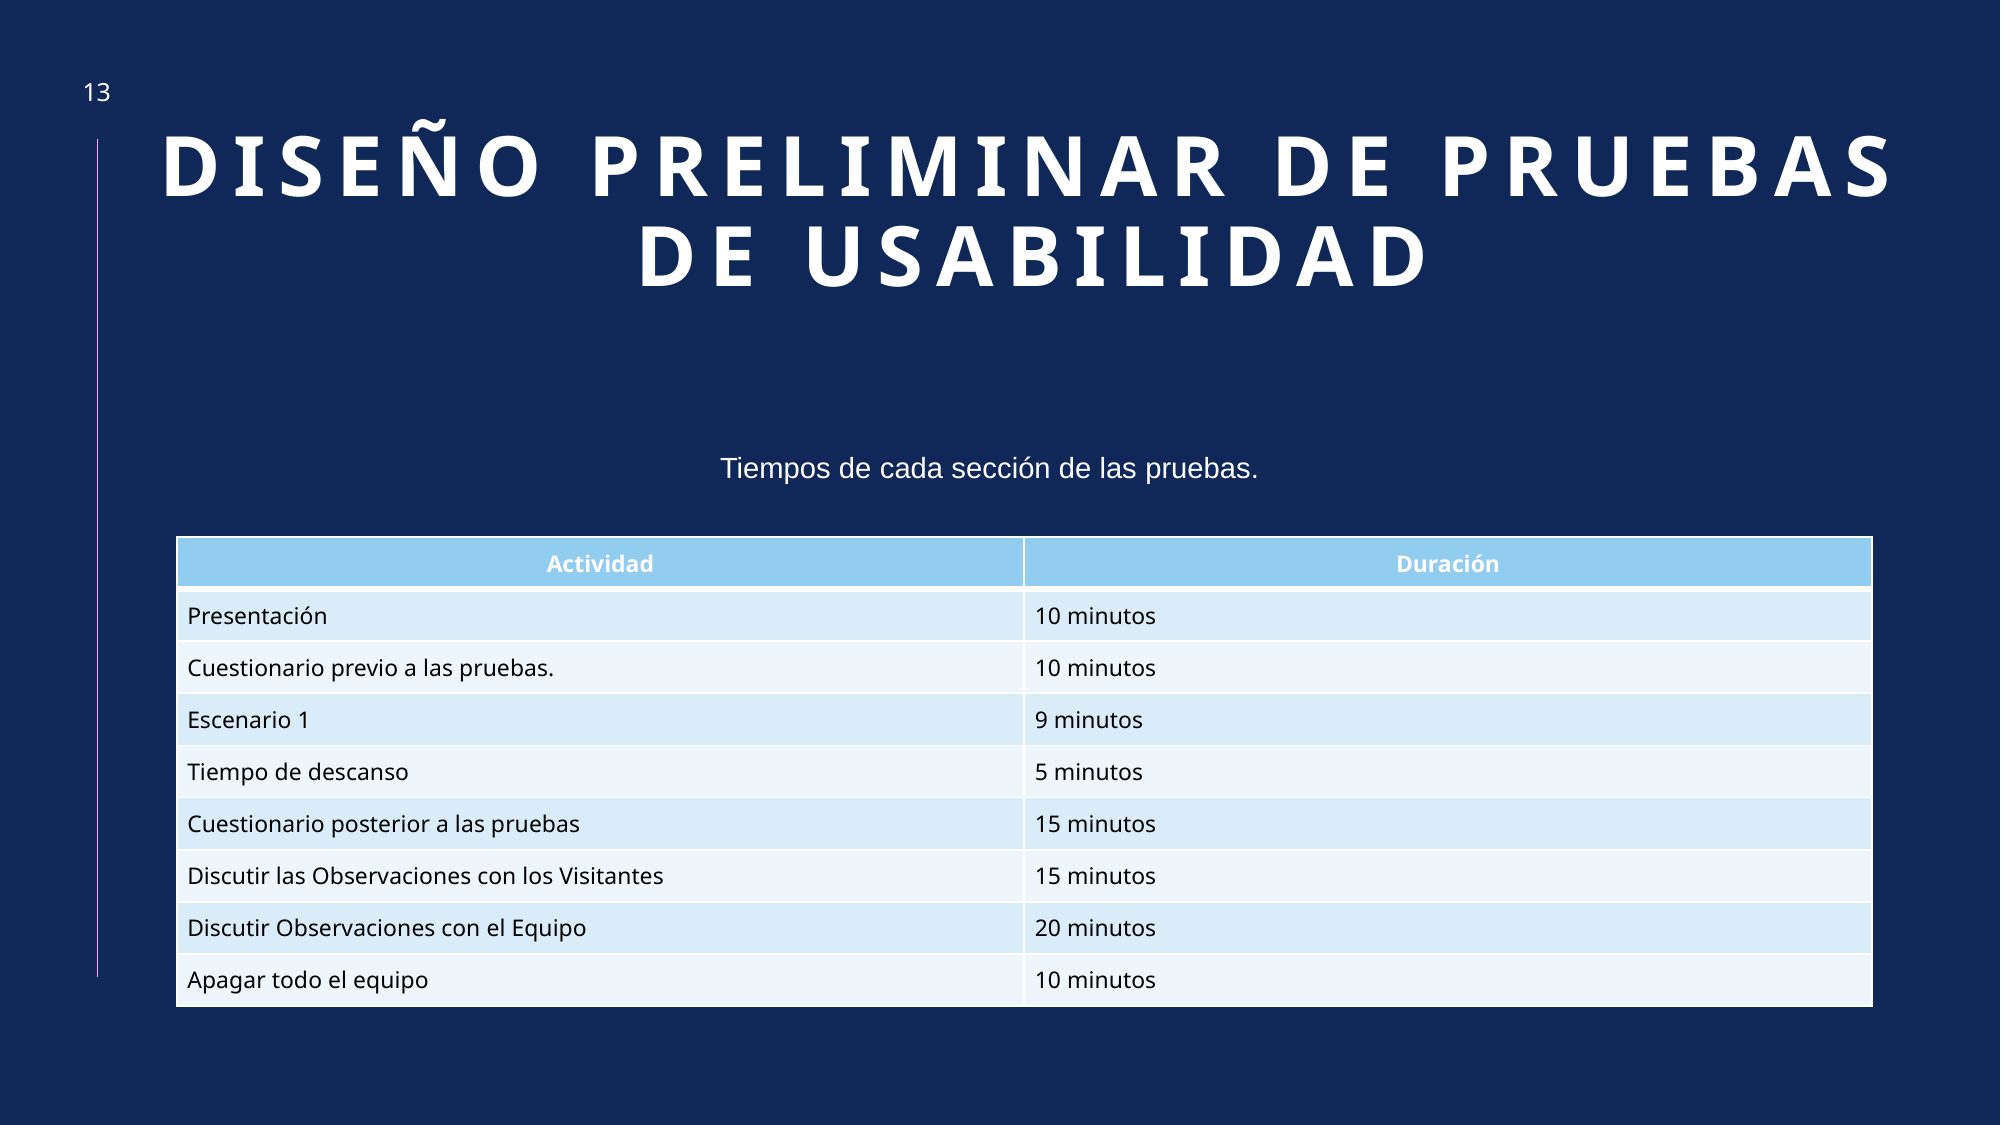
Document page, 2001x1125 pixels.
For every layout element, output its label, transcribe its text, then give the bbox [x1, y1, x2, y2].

table_cell 5 minutos [1025, 746, 1871, 797]
table_cell 9 minutos [1025, 694, 1871, 745]
table_cell Escenario 1 [178, 694, 1023, 745]
table_cell Tiempo de descanso [178, 746, 1023, 797]
slide_number 13 [53, 67, 140, 119]
table_cell Cuestionario previo a las pruebas. [178, 642, 1023, 692]
table_cell 15 minutos [1025, 851, 1871, 901]
table_header Actividad [178, 538, 1023, 586]
table_cell 10 minutos [1025, 955, 1871, 1005]
table_cell Apagar todo el equipo [178, 955, 1023, 1005]
table_cell Presentación [178, 592, 1023, 640]
table_cell Discutir las Observaciones con los Visitantes [178, 851, 1023, 901]
table_header Duración [1025, 538, 1871, 586]
table_cell 10 minutos [1025, 642, 1871, 692]
title DISEÑO PRELIMINAR DE PRUEBAS DE USABILIDAD [139, 136, 1925, 312]
table_cell 10 minutos [1025, 592, 1871, 640]
text_box Tiempos de cada sección de las pruebas. [705, 441, 1344, 537]
table_cell 15 minutos [1025, 798, 1871, 849]
table_cell Cuestionario posterior a las pruebas [178, 798, 1023, 849]
table_cell 20 minutos [1025, 903, 1871, 953]
table_cell Discutir Observaciones con el Equipo [178, 903, 1023, 953]
